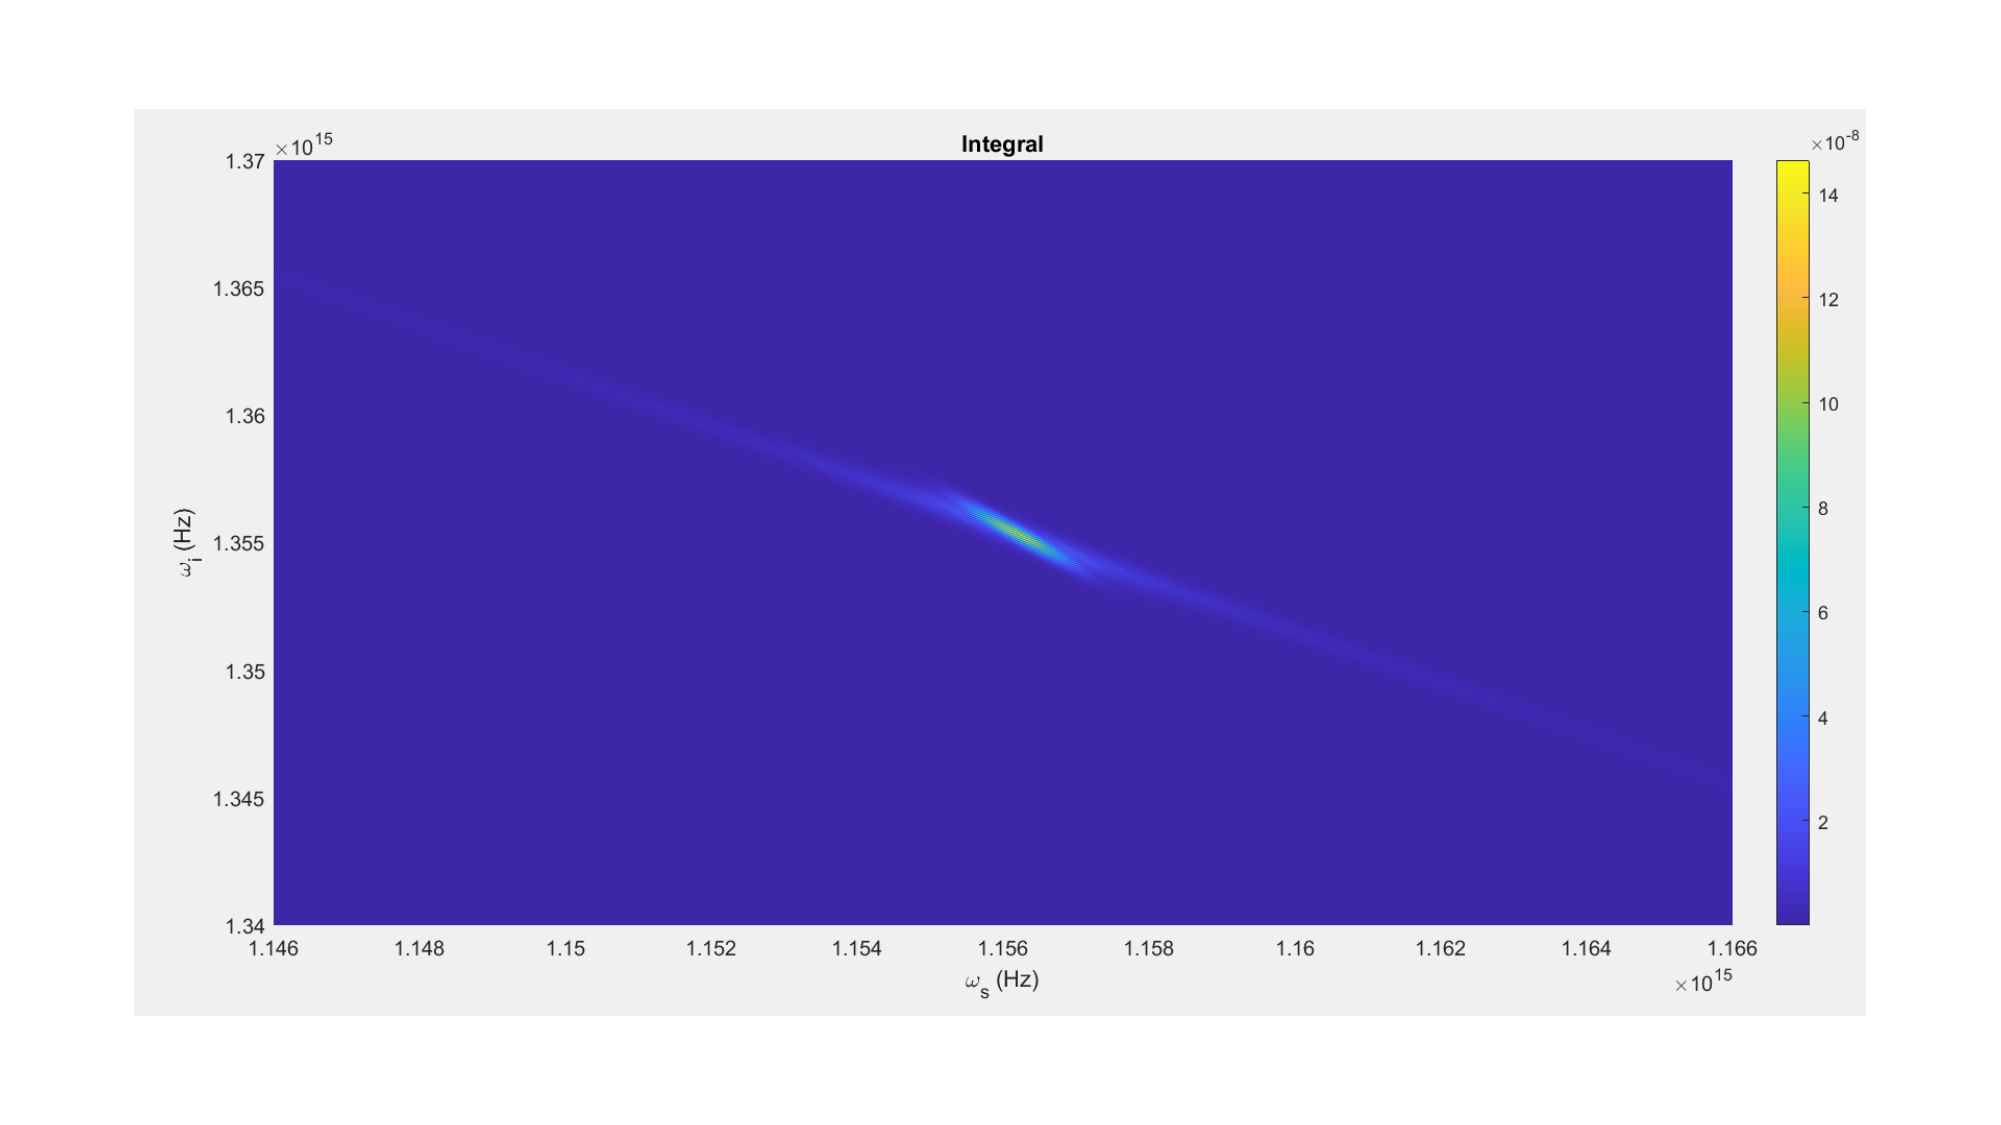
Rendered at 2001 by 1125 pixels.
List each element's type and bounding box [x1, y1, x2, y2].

picture [133, 109, 1867, 1016]
